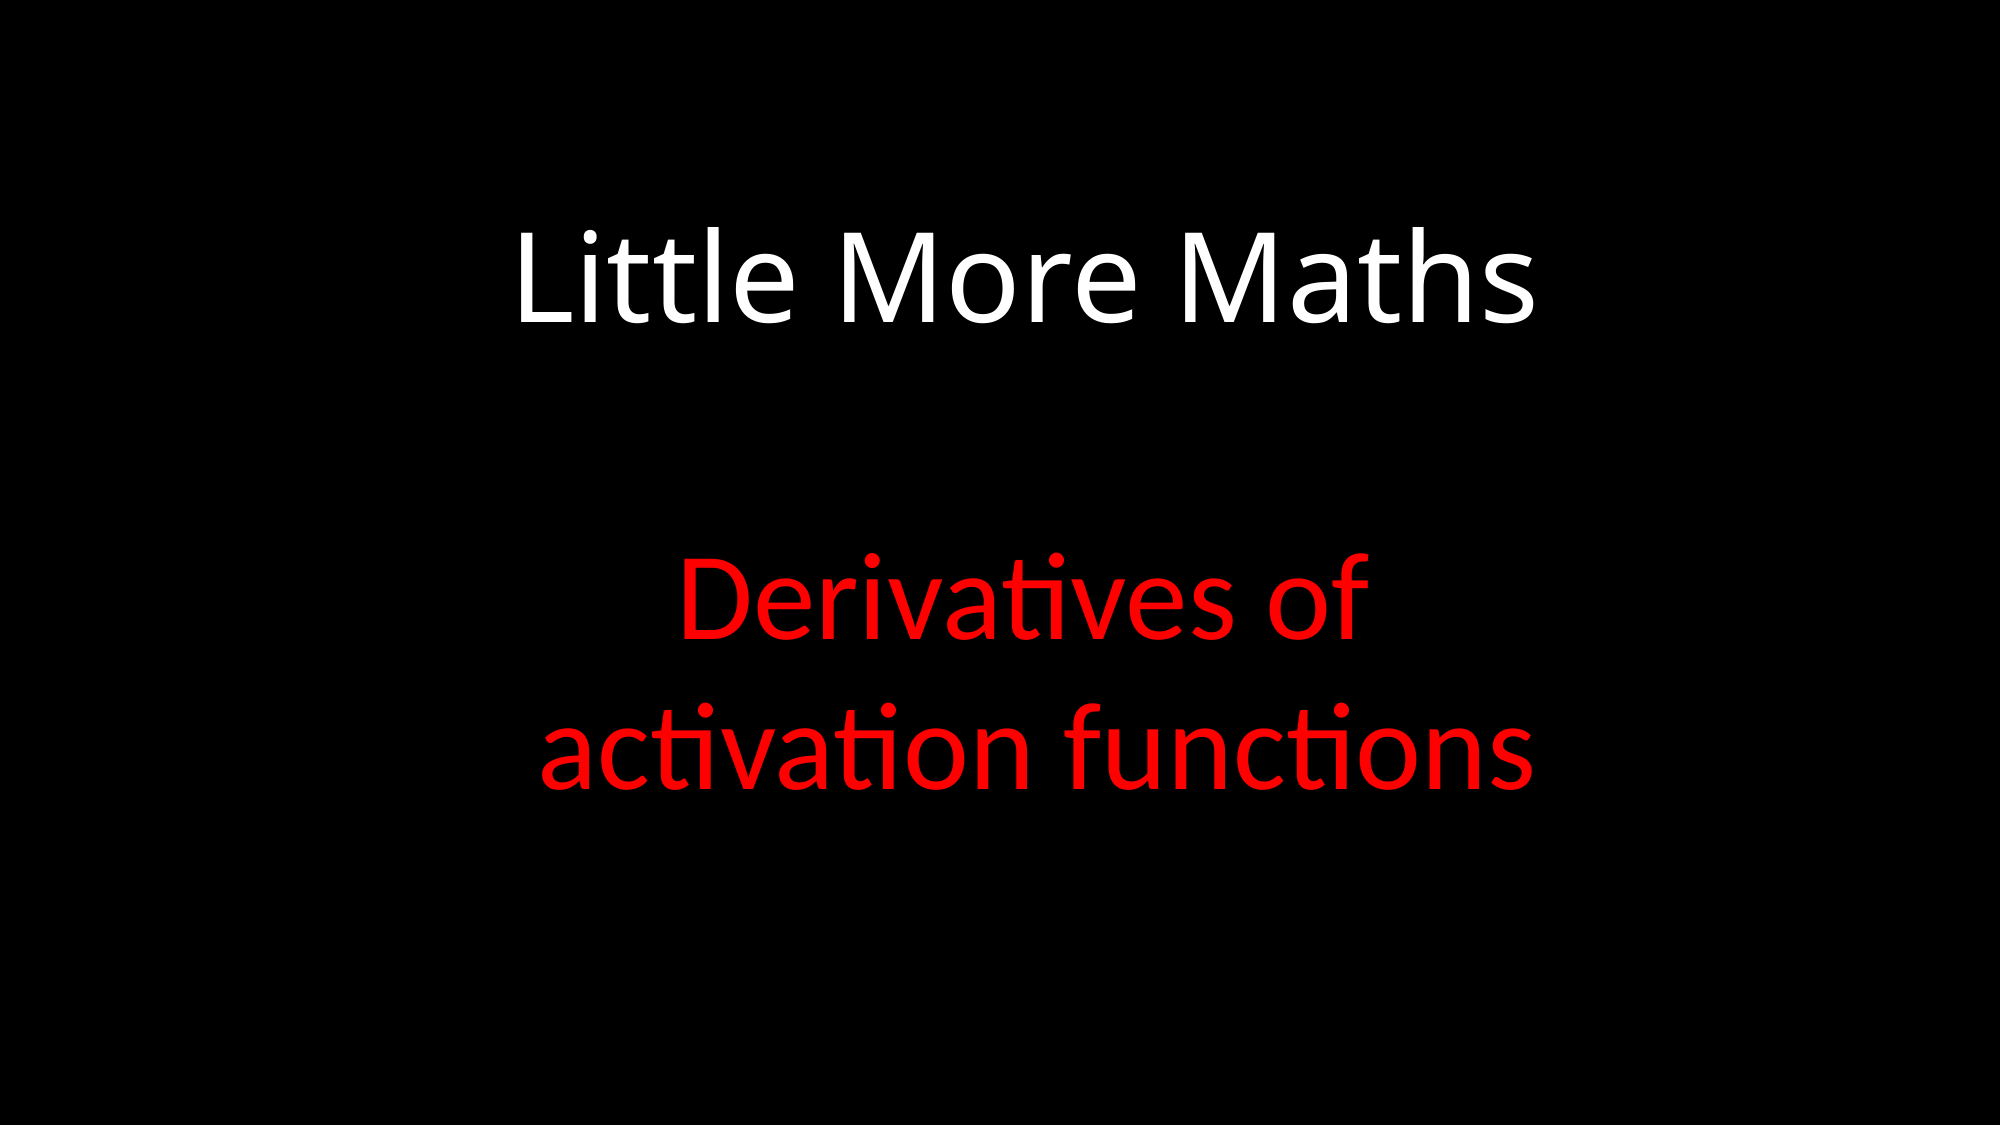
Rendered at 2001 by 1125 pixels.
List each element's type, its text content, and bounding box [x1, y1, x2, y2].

text_box Little More Maths [428, 190, 1622, 355]
text_box Derivatives of activation functions [196, 507, 1879, 972]
